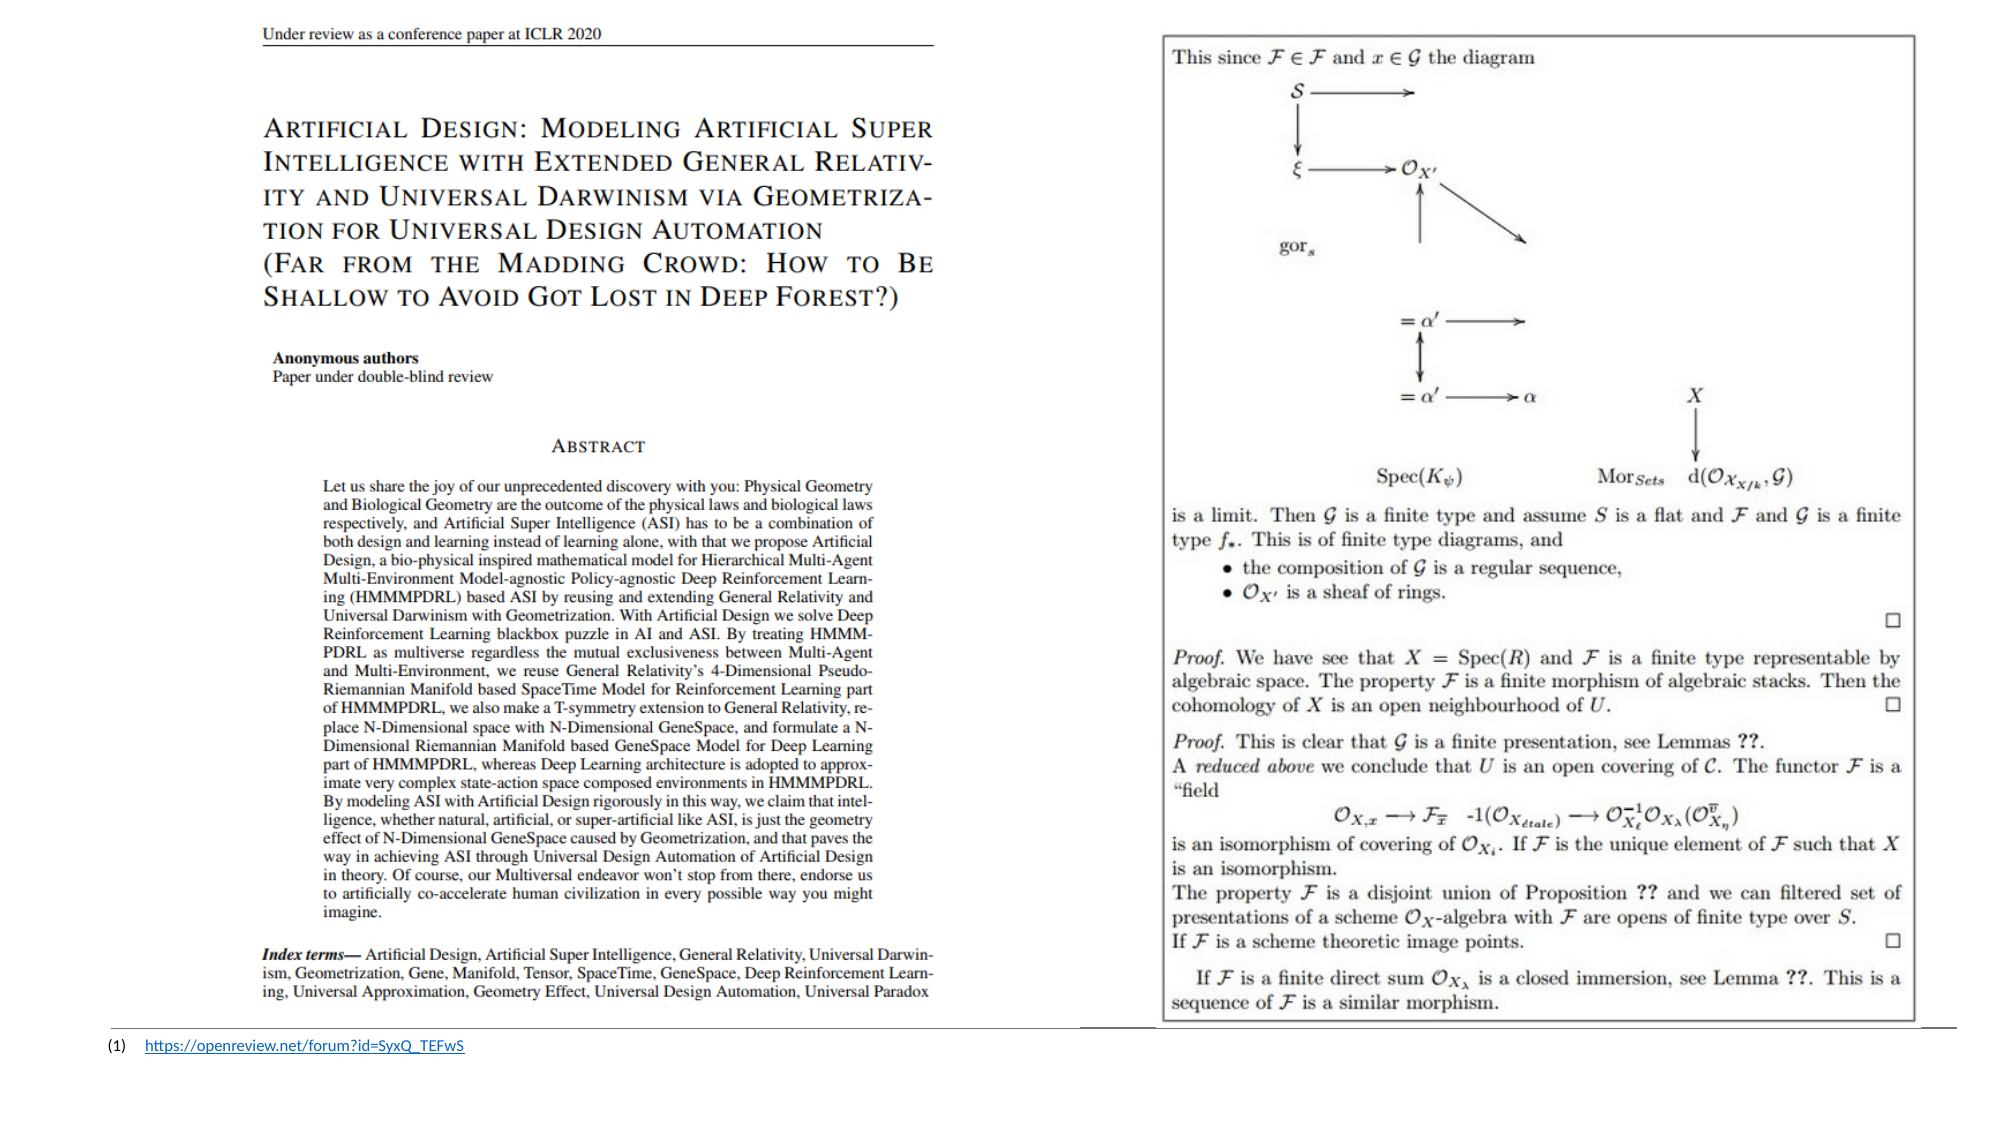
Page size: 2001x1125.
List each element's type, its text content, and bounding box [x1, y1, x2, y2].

picture [1155, 29, 1922, 1028]
text_box https://openreview.net/forum?id=SyxQ_TEFwS [92, 1027, 1285, 1083]
picture [111, 0, 1080, 1028]
